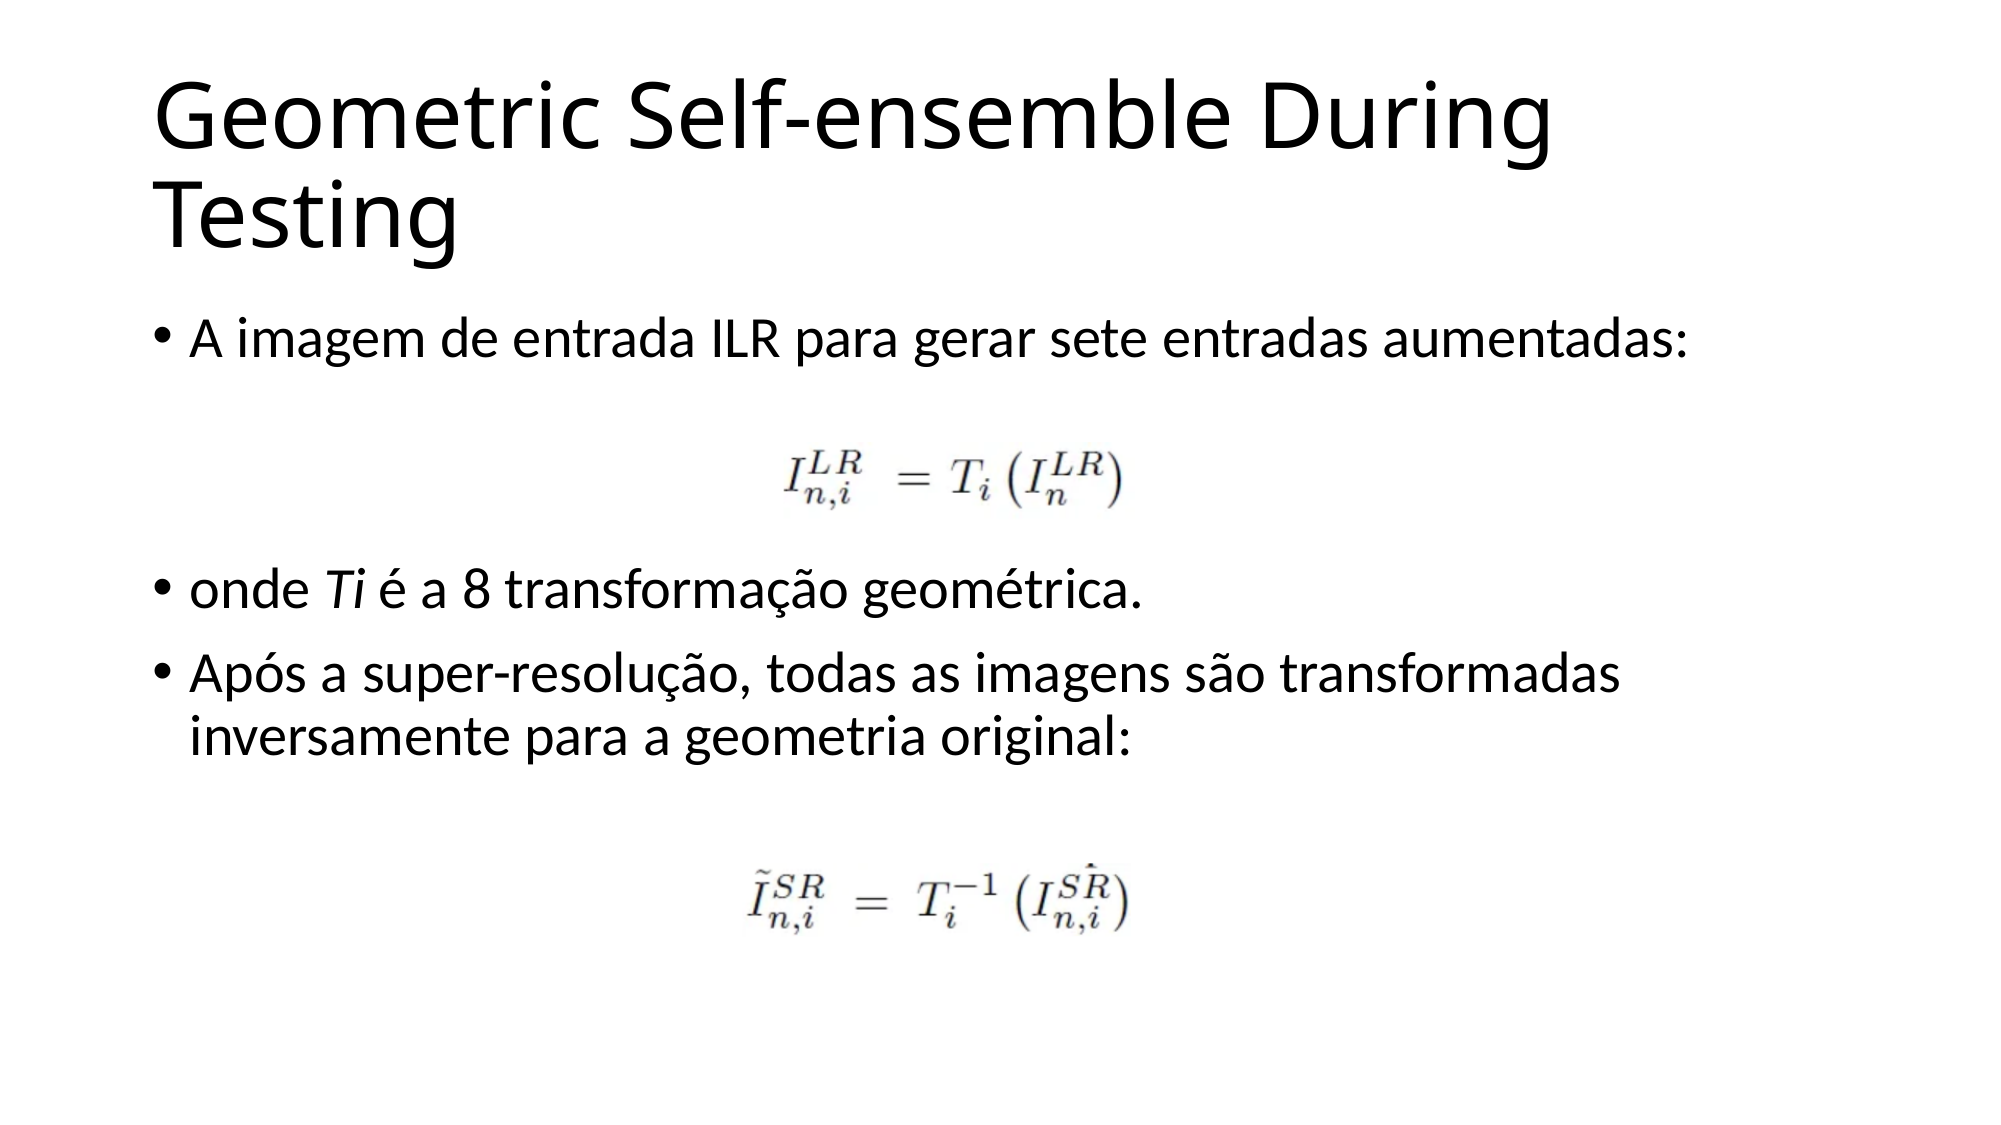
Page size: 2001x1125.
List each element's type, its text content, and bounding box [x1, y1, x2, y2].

picture [766, 420, 1142, 532]
title Geometric Self-ensemble During Testing [137, 59, 1863, 278]
list A imagem de entrada ILR para gerar sete entradas aumentadas: onde Ti é a 8 transformação geométrica. Após a super-resolução, todas as imagens são transformadas inversamente para a geometria original: [137, 299, 1863, 1014]
picture [727, 837, 1142, 954]
